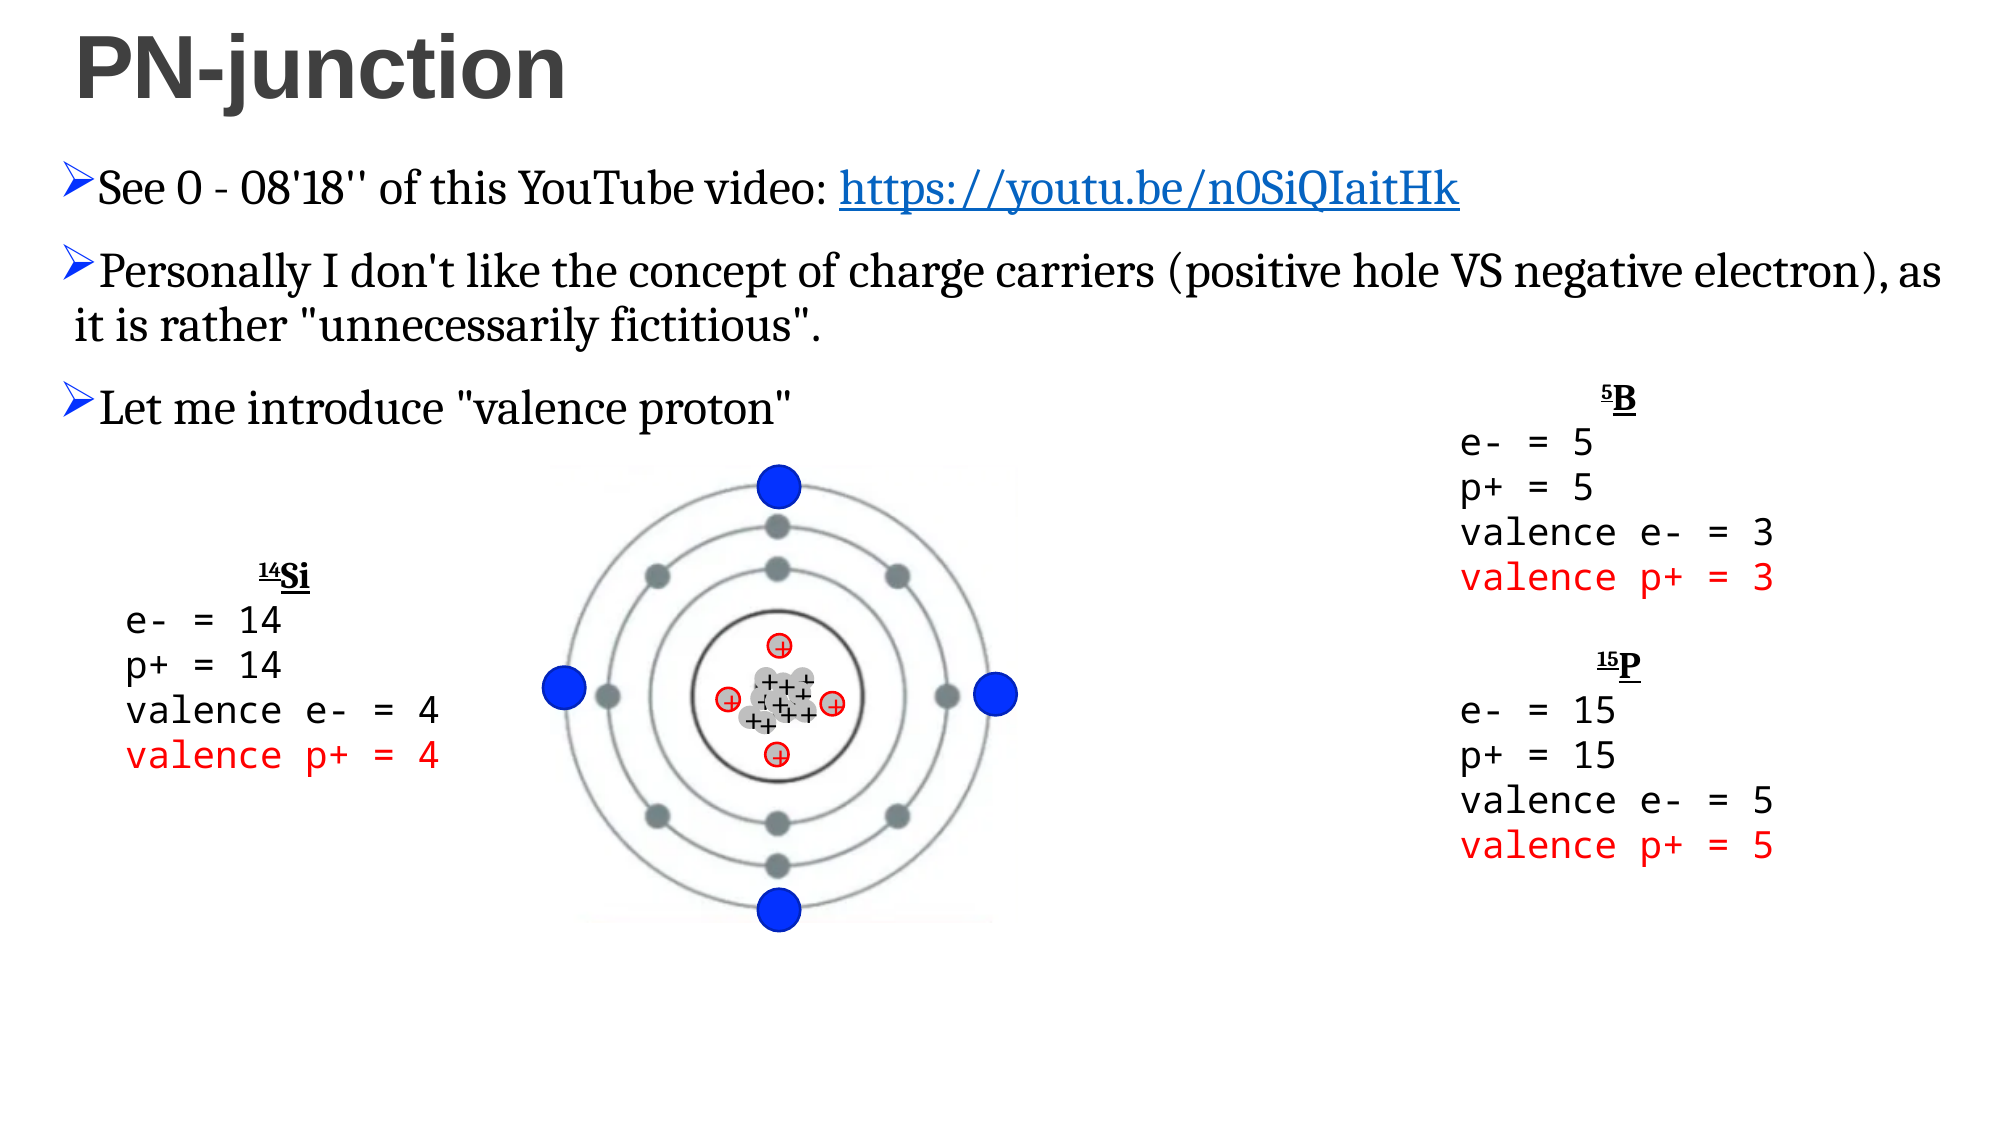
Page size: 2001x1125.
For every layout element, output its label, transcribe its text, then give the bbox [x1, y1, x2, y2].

title PN-junction [59, 17, 1945, 125]
picture [550, 465, 1018, 924]
text_box 14Si e- = 14 p+ = 14 valence e- = 4 valence p+ = 4 [110, 543, 459, 784]
text_box 5B e- = 5 p+ = 5 valence e- = 3 valence p+ = 3 [1444, 365, 1794, 606]
list See 0 - 08'18'' of this YouTube video: https://youtu.be/n0SiQIaitHk Personally I don't like the concept of charge carriers (positive hole VS negative electron), as it is rather "unnecessarily fictitious". Let me introduce "valence proton" [59, 153, 1945, 1015]
text_box [541, 673, 547, 703]
text_box 15P e- = 15 p+ = 15 valence e- = 5 valence p+ = 5 [1444, 633, 1794, 874]
